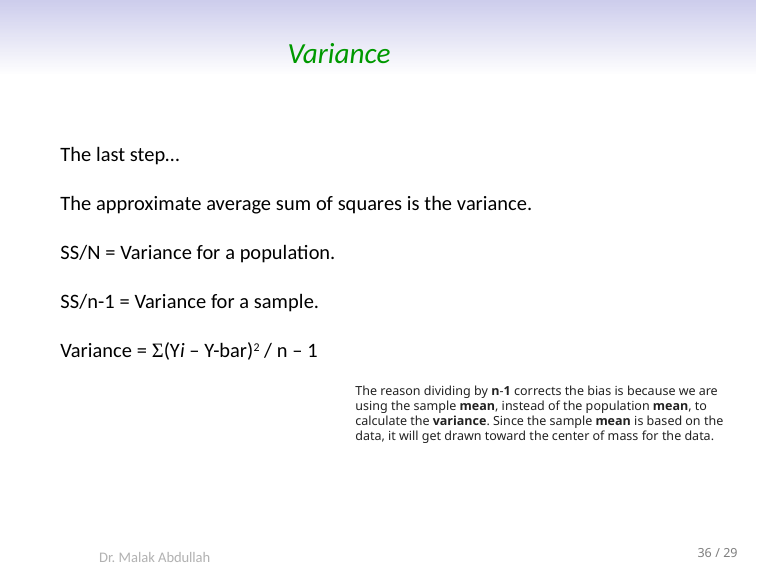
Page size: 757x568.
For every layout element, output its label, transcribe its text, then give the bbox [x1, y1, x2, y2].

footer Dr. Malak Abdullah [0, 548, 332, 566]
list The last step… The approximate average sum of squares is the variance. SS/N = Variance for a population. SS/n-1 = Variance for a sample. Variance = Σ(Yi – Y-bar)2 / n – 1 [60, 140, 696, 451]
slide_number 36 / 29 [691, 548, 749, 565]
picture [0, 0, 756, 74]
title Variance [287, 34, 469, 70]
text_box The reason dividing by n-1 corrects the bias is because we are using the sample mean, instead of the population mean, to calculate the variance. Since the sample mean is based on the data, it will get drawn toward the center of mass for the data. [340, 375, 742, 451]
